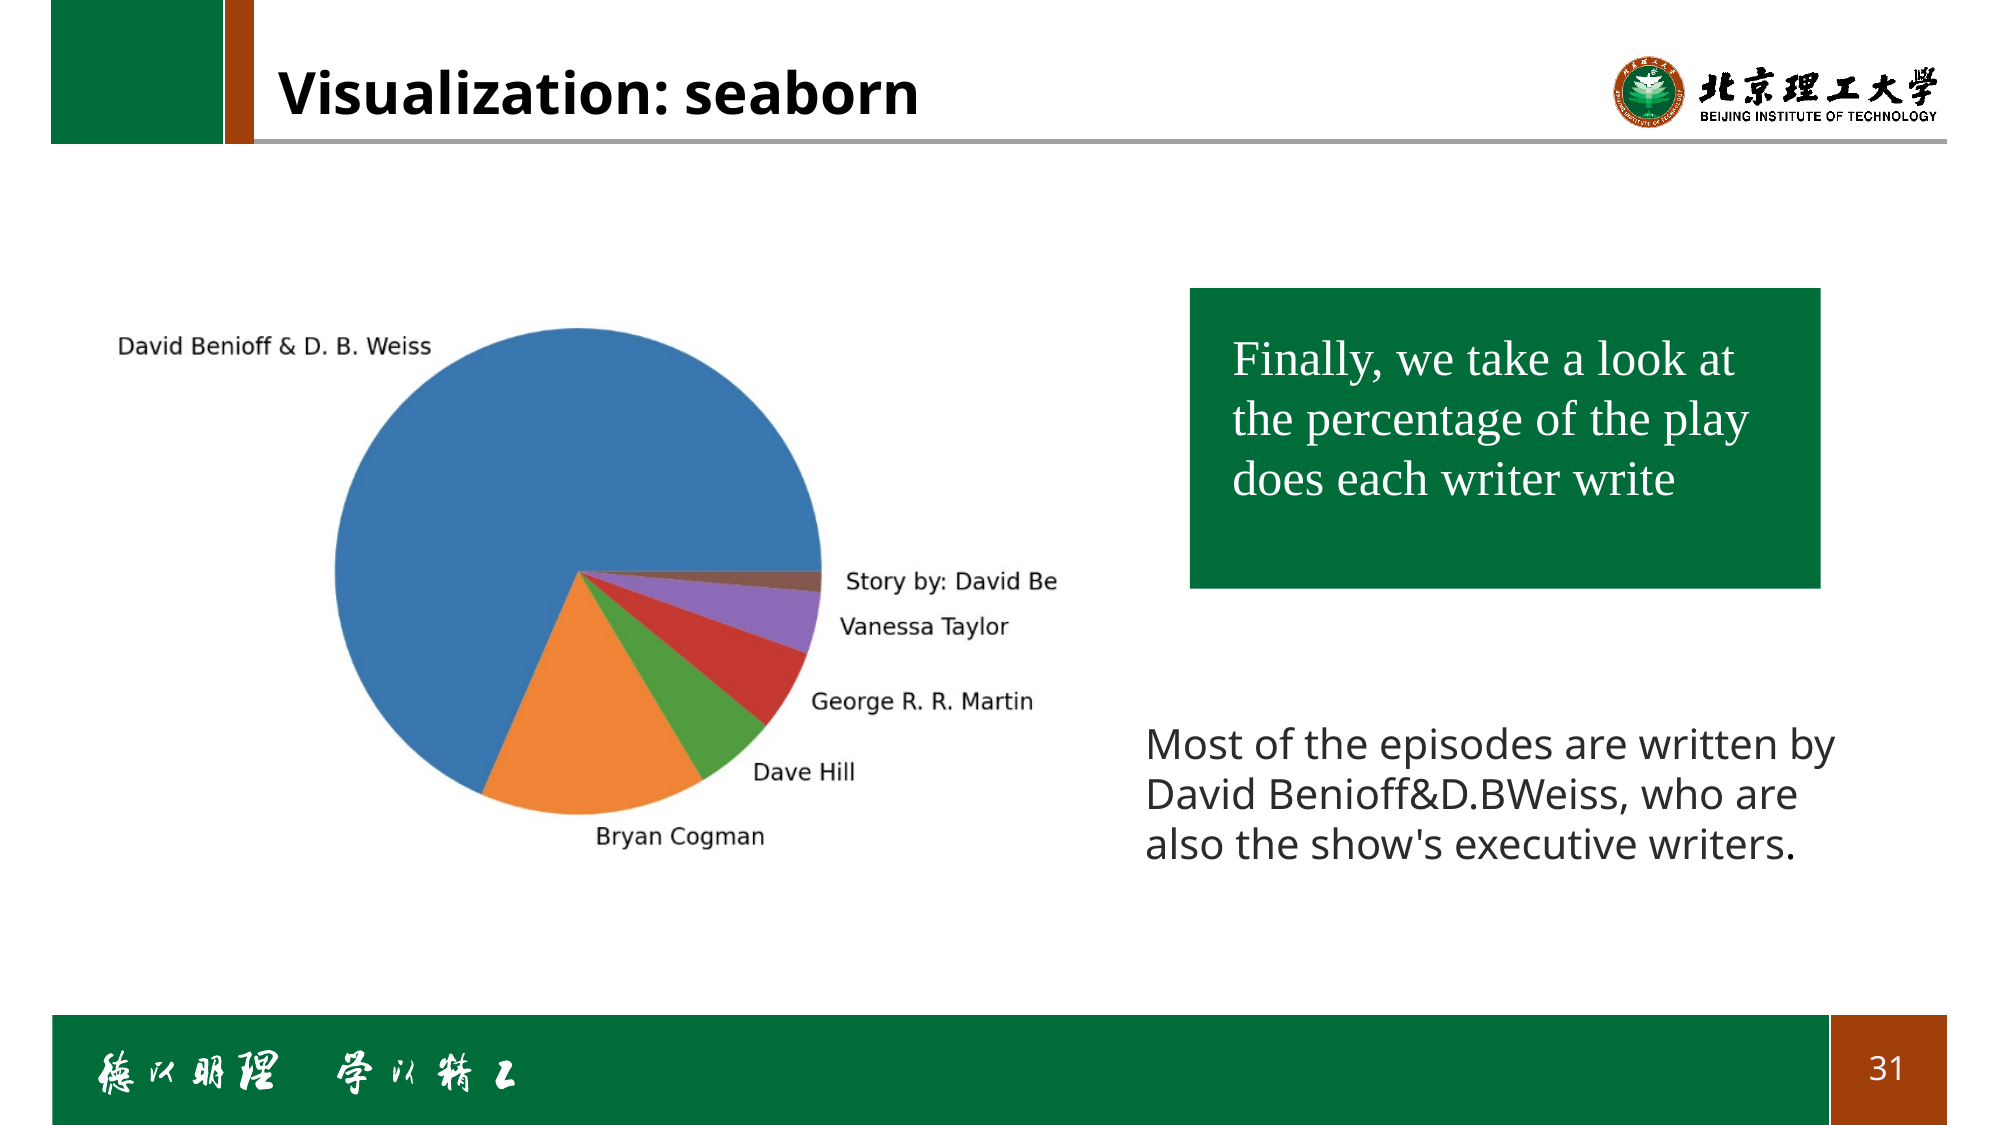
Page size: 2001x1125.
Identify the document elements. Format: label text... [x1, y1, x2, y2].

picture [62, 222, 1095, 903]
text_box Finally, we take a look at the percentage of the play does each writer write [1217, 318, 1793, 514]
title Visualization: seaborn [263, 56, 1682, 136]
picture [1682, 56, 1937, 128]
text_box Most of the episodes are written by David Benioff&D.BWeiss, who are also the show's executive writers. [1130, 710, 1881, 876]
text_box [1189, 288, 1821, 589]
